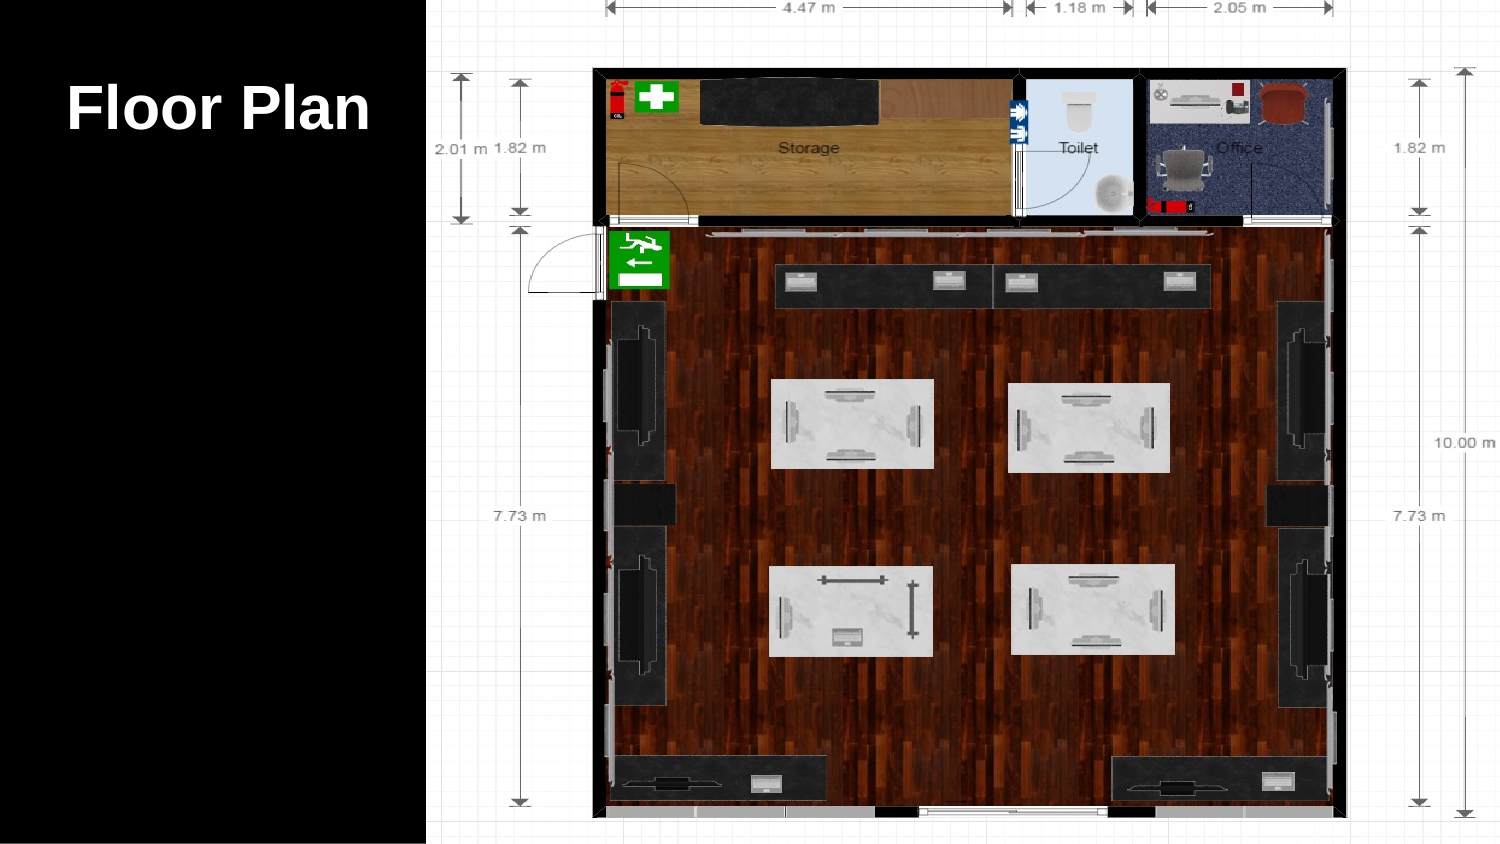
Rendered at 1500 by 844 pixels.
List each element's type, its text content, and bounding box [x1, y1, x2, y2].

picture [426, 0, 1500, 844]
title Floor Plan [51, 52, 421, 548]
